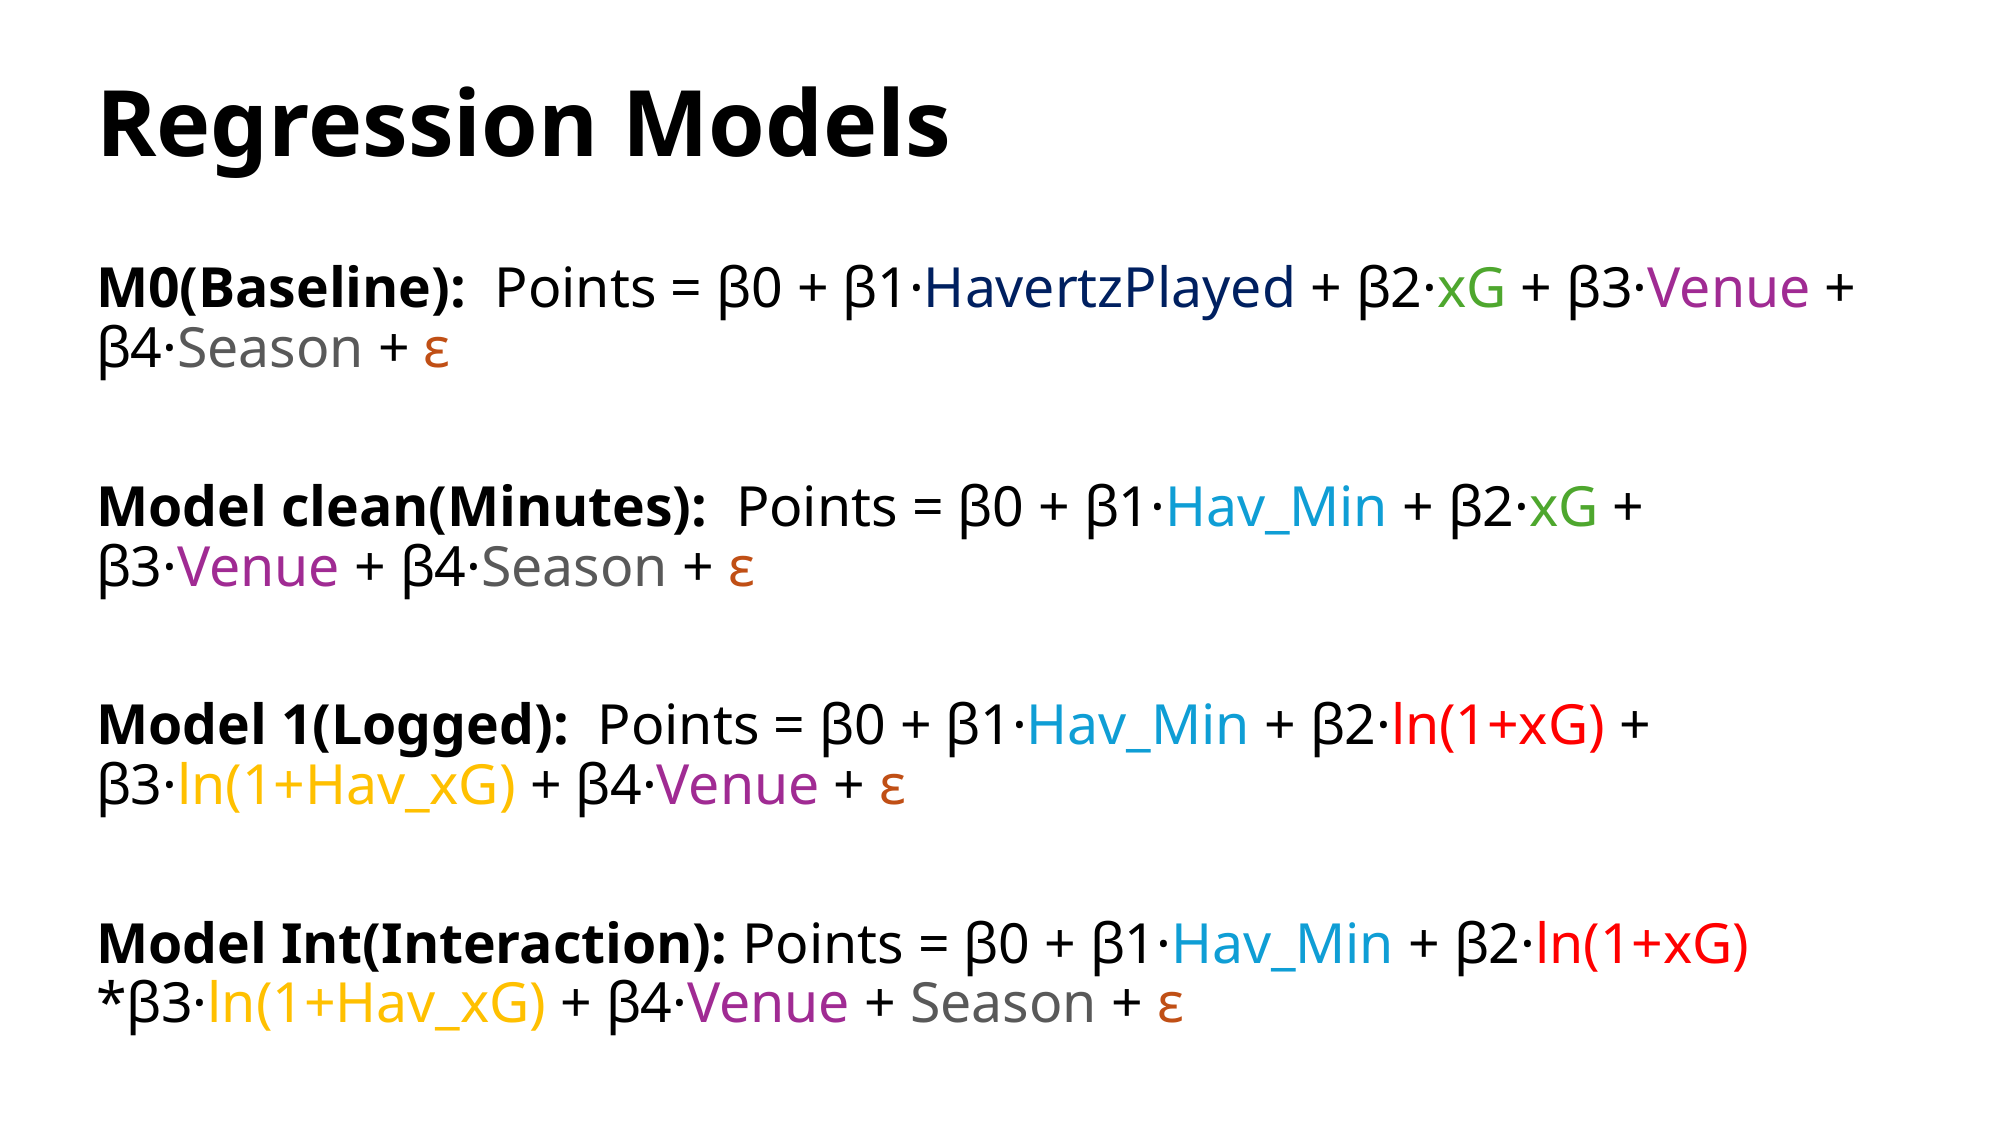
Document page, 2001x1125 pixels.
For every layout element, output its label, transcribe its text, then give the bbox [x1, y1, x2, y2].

list M0(Baseline): Points = β0 + β1·HavertzPlayed + β2·xG + β3·Venue + β4·Season + ε Model clean(Minutes): Points = β0 + β1·Hav_Min + β2·xG + β3·Venue + β4·Season + ε Model 1(Logged): Points = β0 + β1·Hav_Min + β2·ln(1+xG) + β3·ln(1+Hav_xG) + β4·Venue + ε Model Int(Interaction): Points = β0 + β1·Hav_Min + β2·ln(1+xG) *β3·ln(1+Hav_xG) + β4·Venue + Season + ε [81, 252, 1885, 1043]
title Regression Models [81, 17, 1807, 236]
